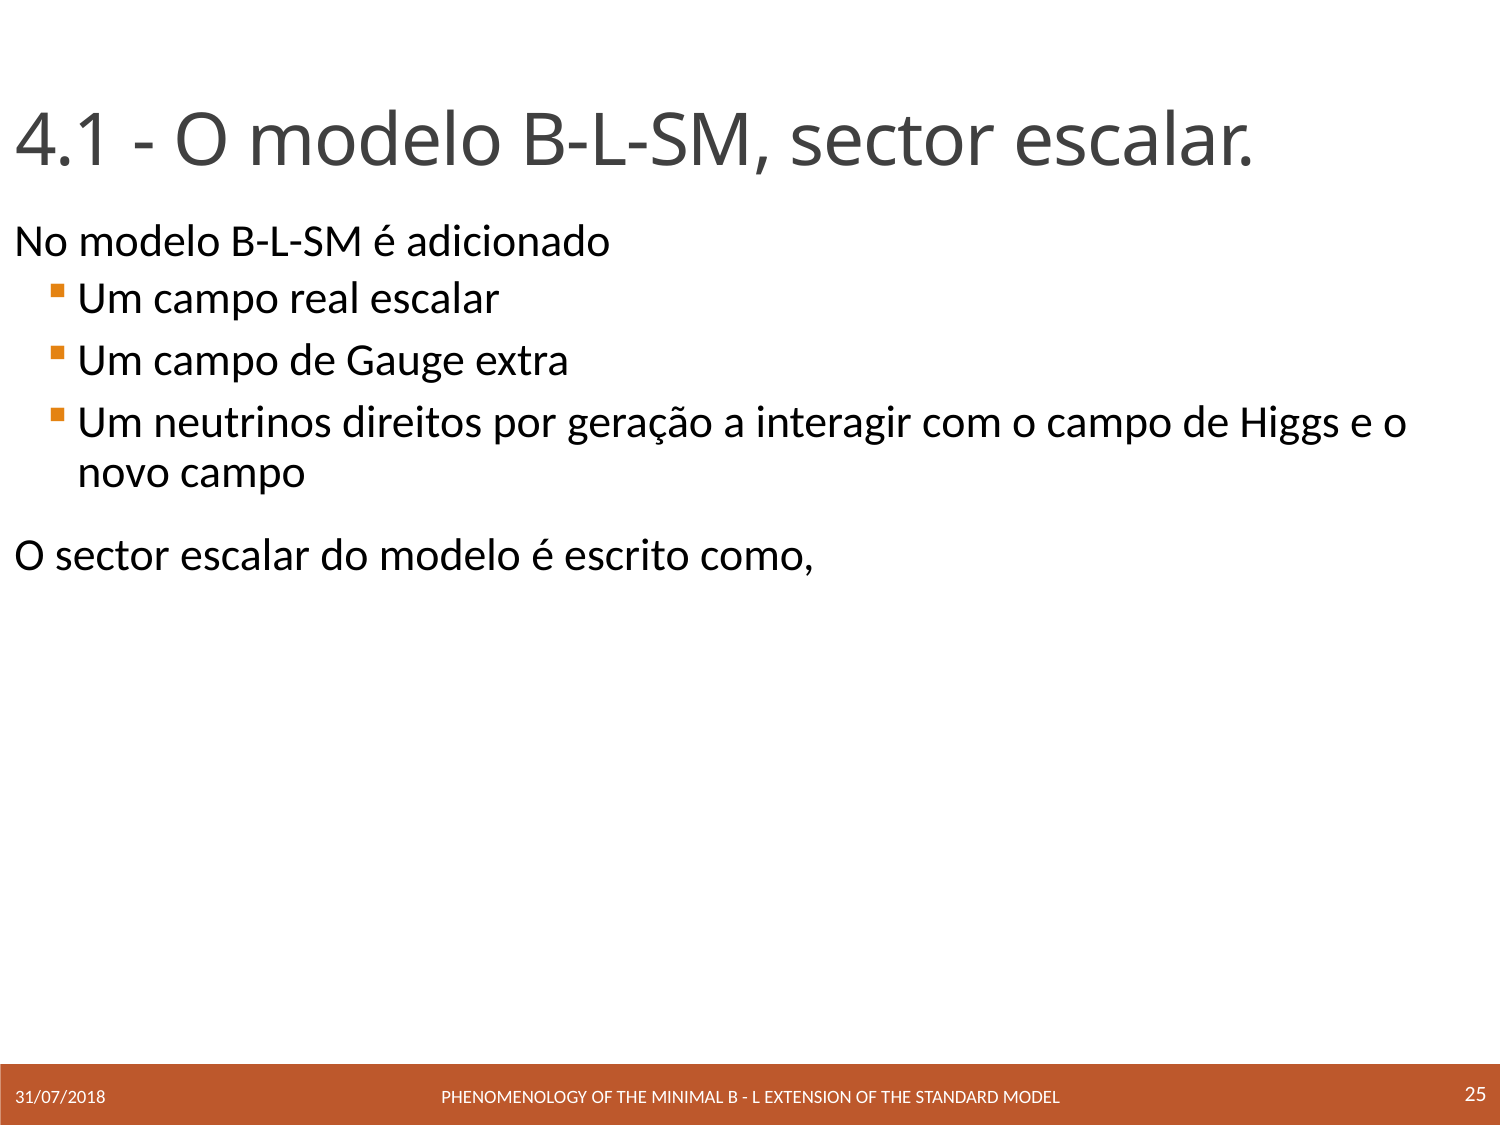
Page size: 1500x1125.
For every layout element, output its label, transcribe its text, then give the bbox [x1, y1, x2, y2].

text_box Phenomenology of the minimal B - L extension of the Standard Model [279, 1066, 1222, 1125]
title 4.1 - O modelo B-L-SM, sector escalar. [0, 0, 1500, 188]
text_box 31/07/2018 [0, 1066, 279, 1125]
text_box 25 [1340, 1062, 1500, 1123]
